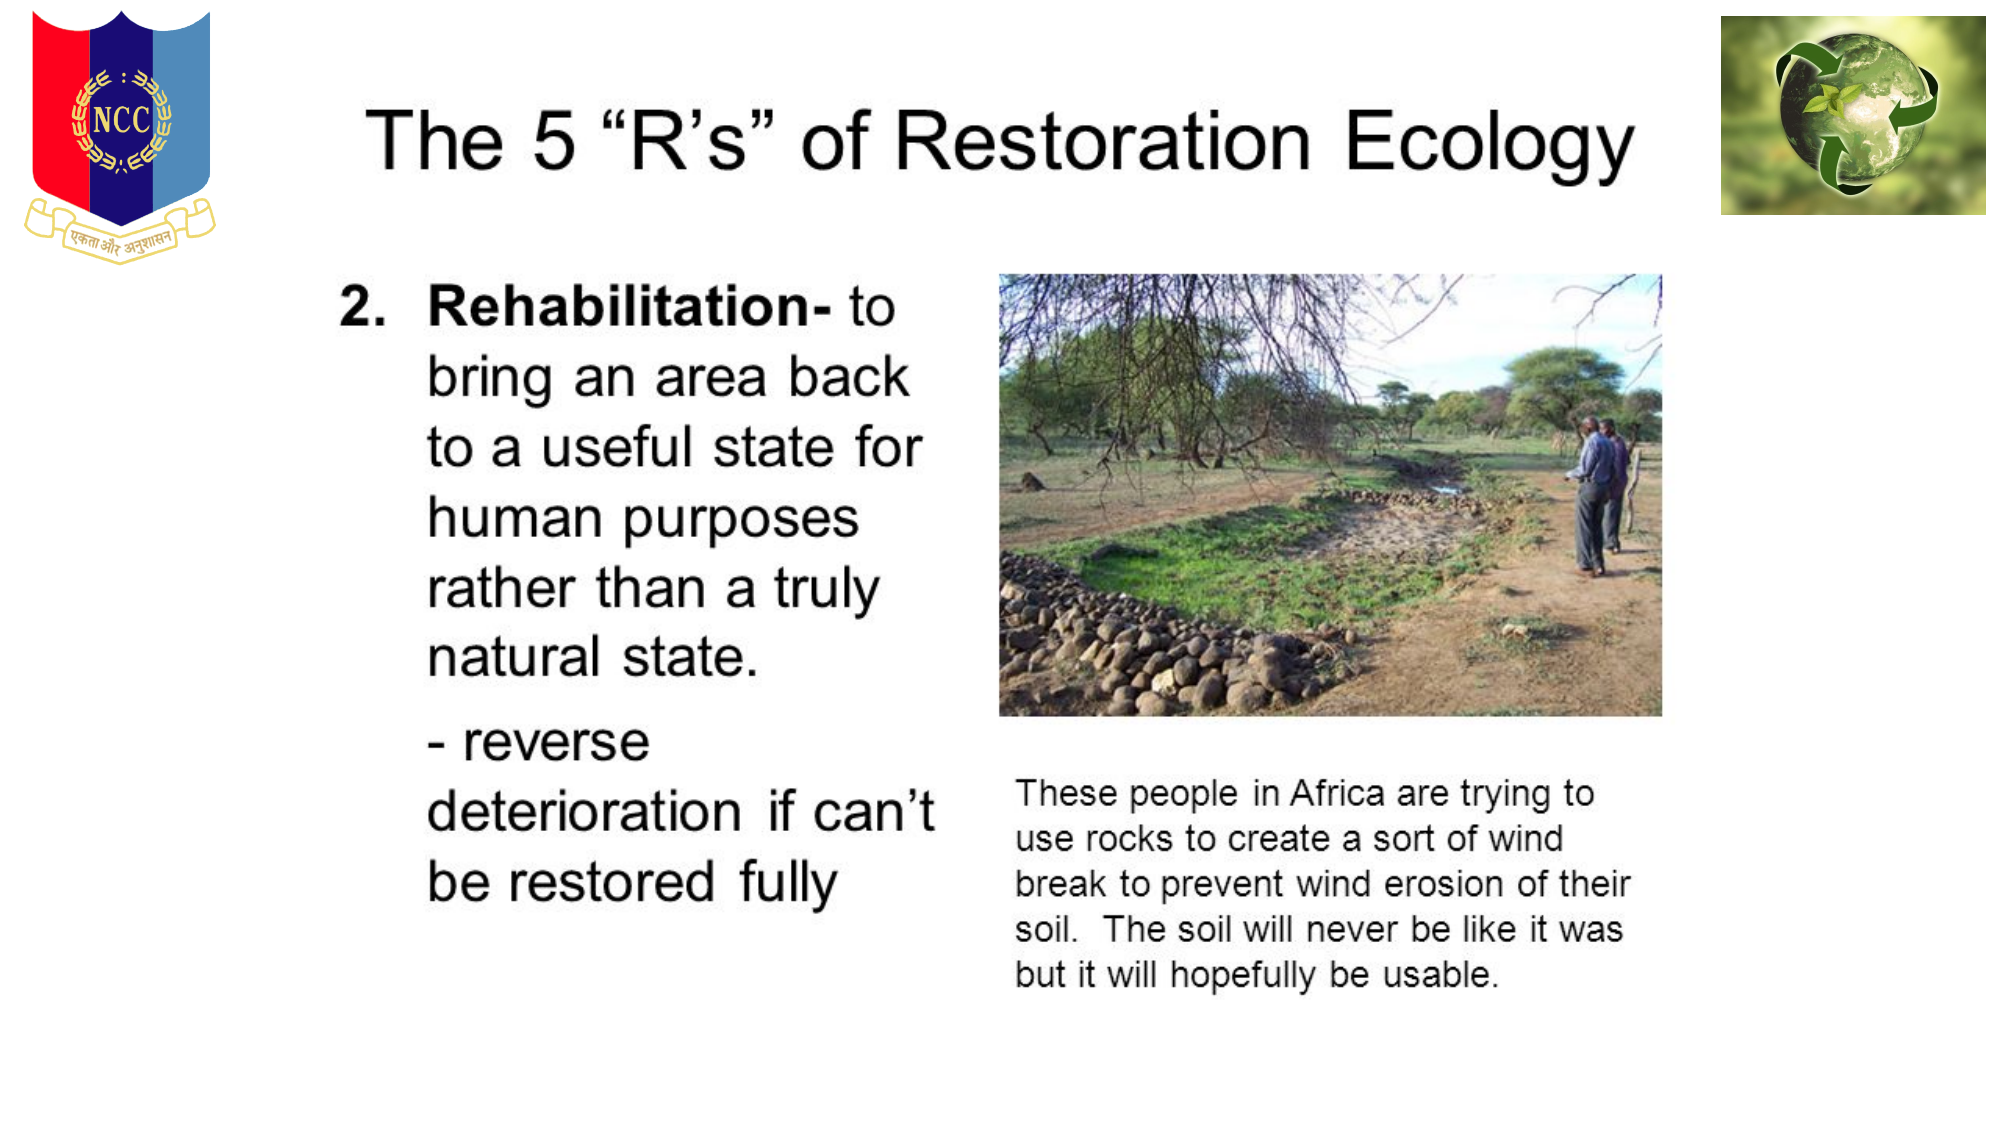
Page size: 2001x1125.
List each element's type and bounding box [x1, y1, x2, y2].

picture [24, 0, 216, 273]
picture [249, 0, 1986, 1125]
